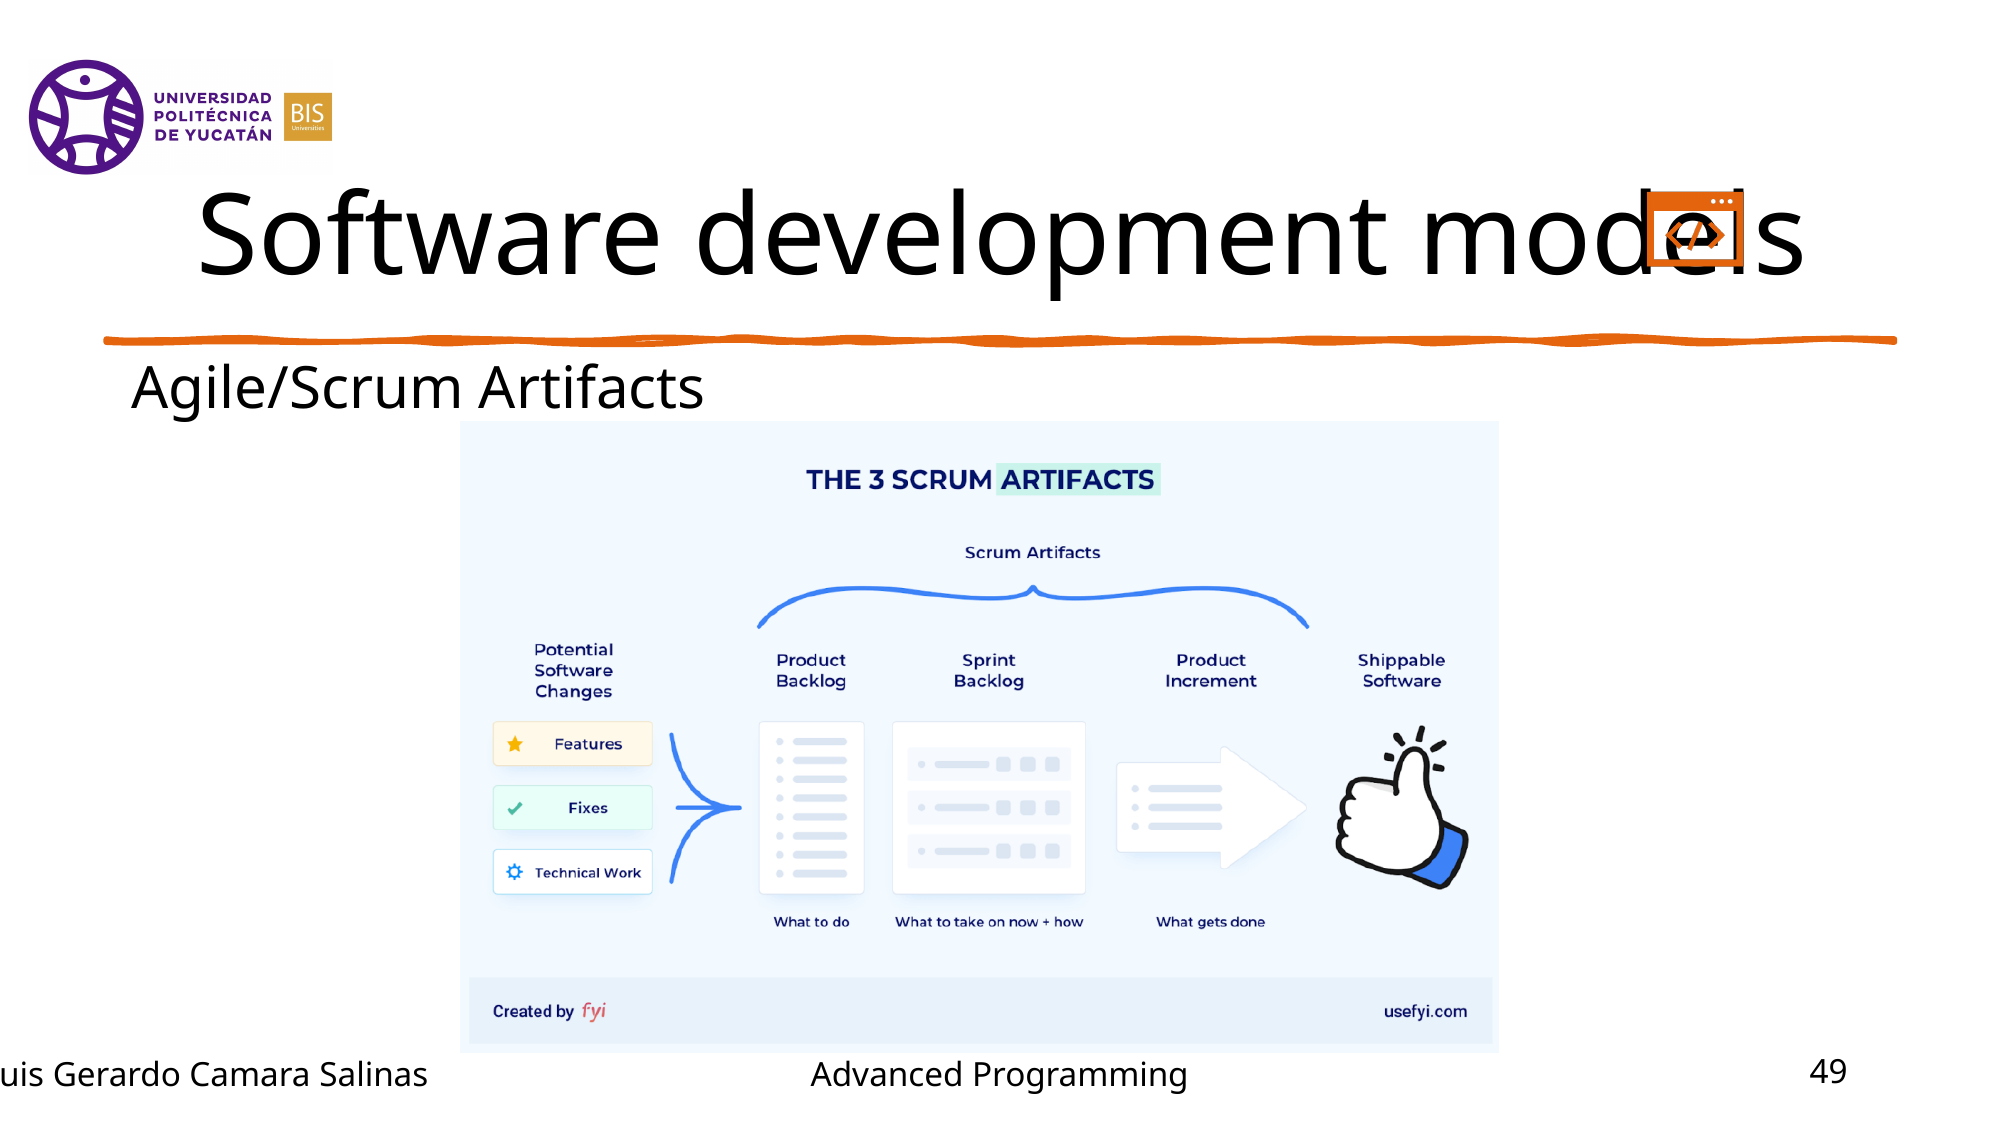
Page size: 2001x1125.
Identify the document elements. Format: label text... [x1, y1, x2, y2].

text_box Agile/Scrum Artifacts [116, 342, 1793, 428]
picture [28, 59, 333, 175]
footer Advanced Programming [662, 1053, 1338, 1103]
picture [1637, 171, 1753, 287]
text_box Luis Gerardo Camara Salinas [0, 1042, 543, 1103]
title Software development models [140, 120, 1865, 338]
slide_number 49 [1412, 1042, 1863, 1103]
picture [460, 421, 1499, 1053]
